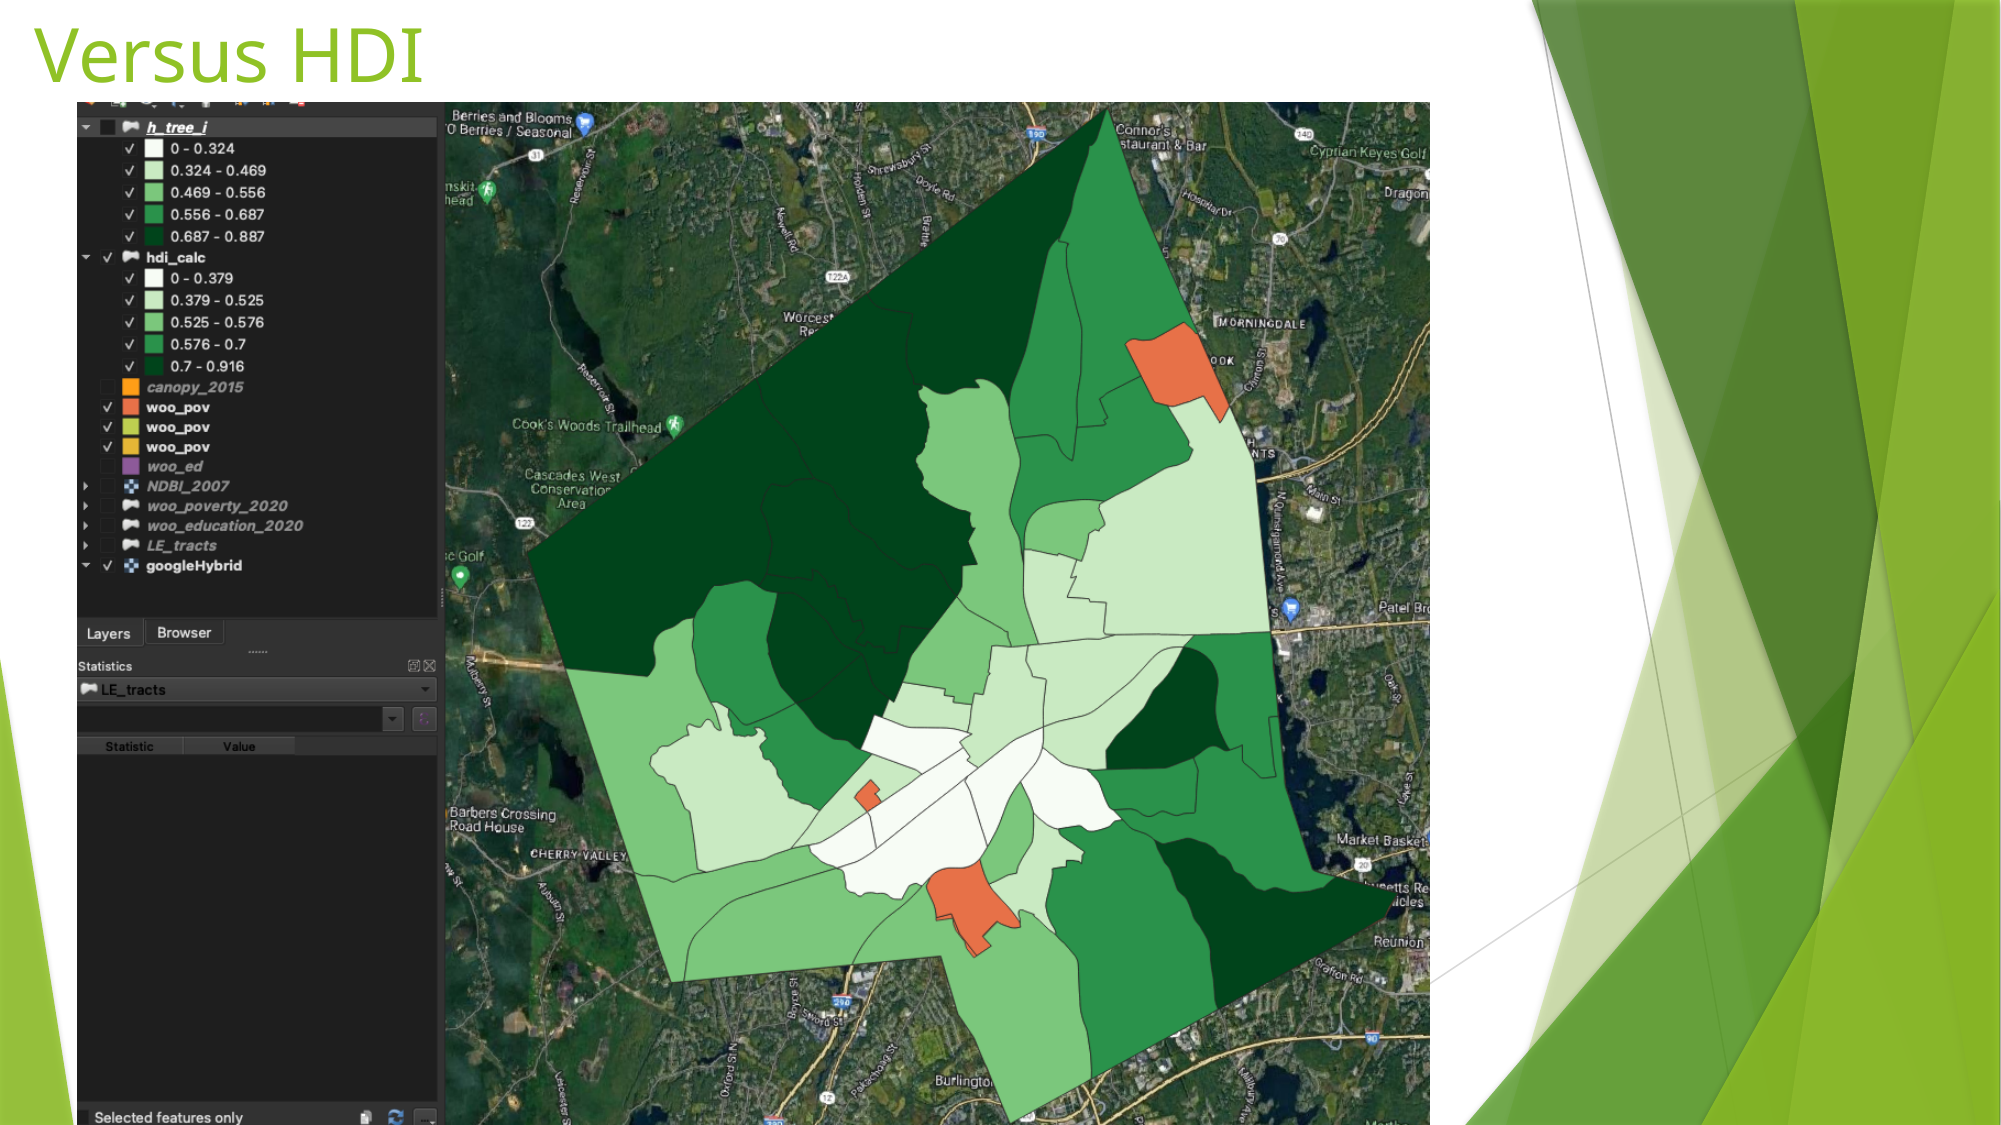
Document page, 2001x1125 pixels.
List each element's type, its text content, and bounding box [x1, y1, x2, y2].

title Versus HDI [19, 0, 1524, 151]
picture [76, 102, 1430, 1125]
